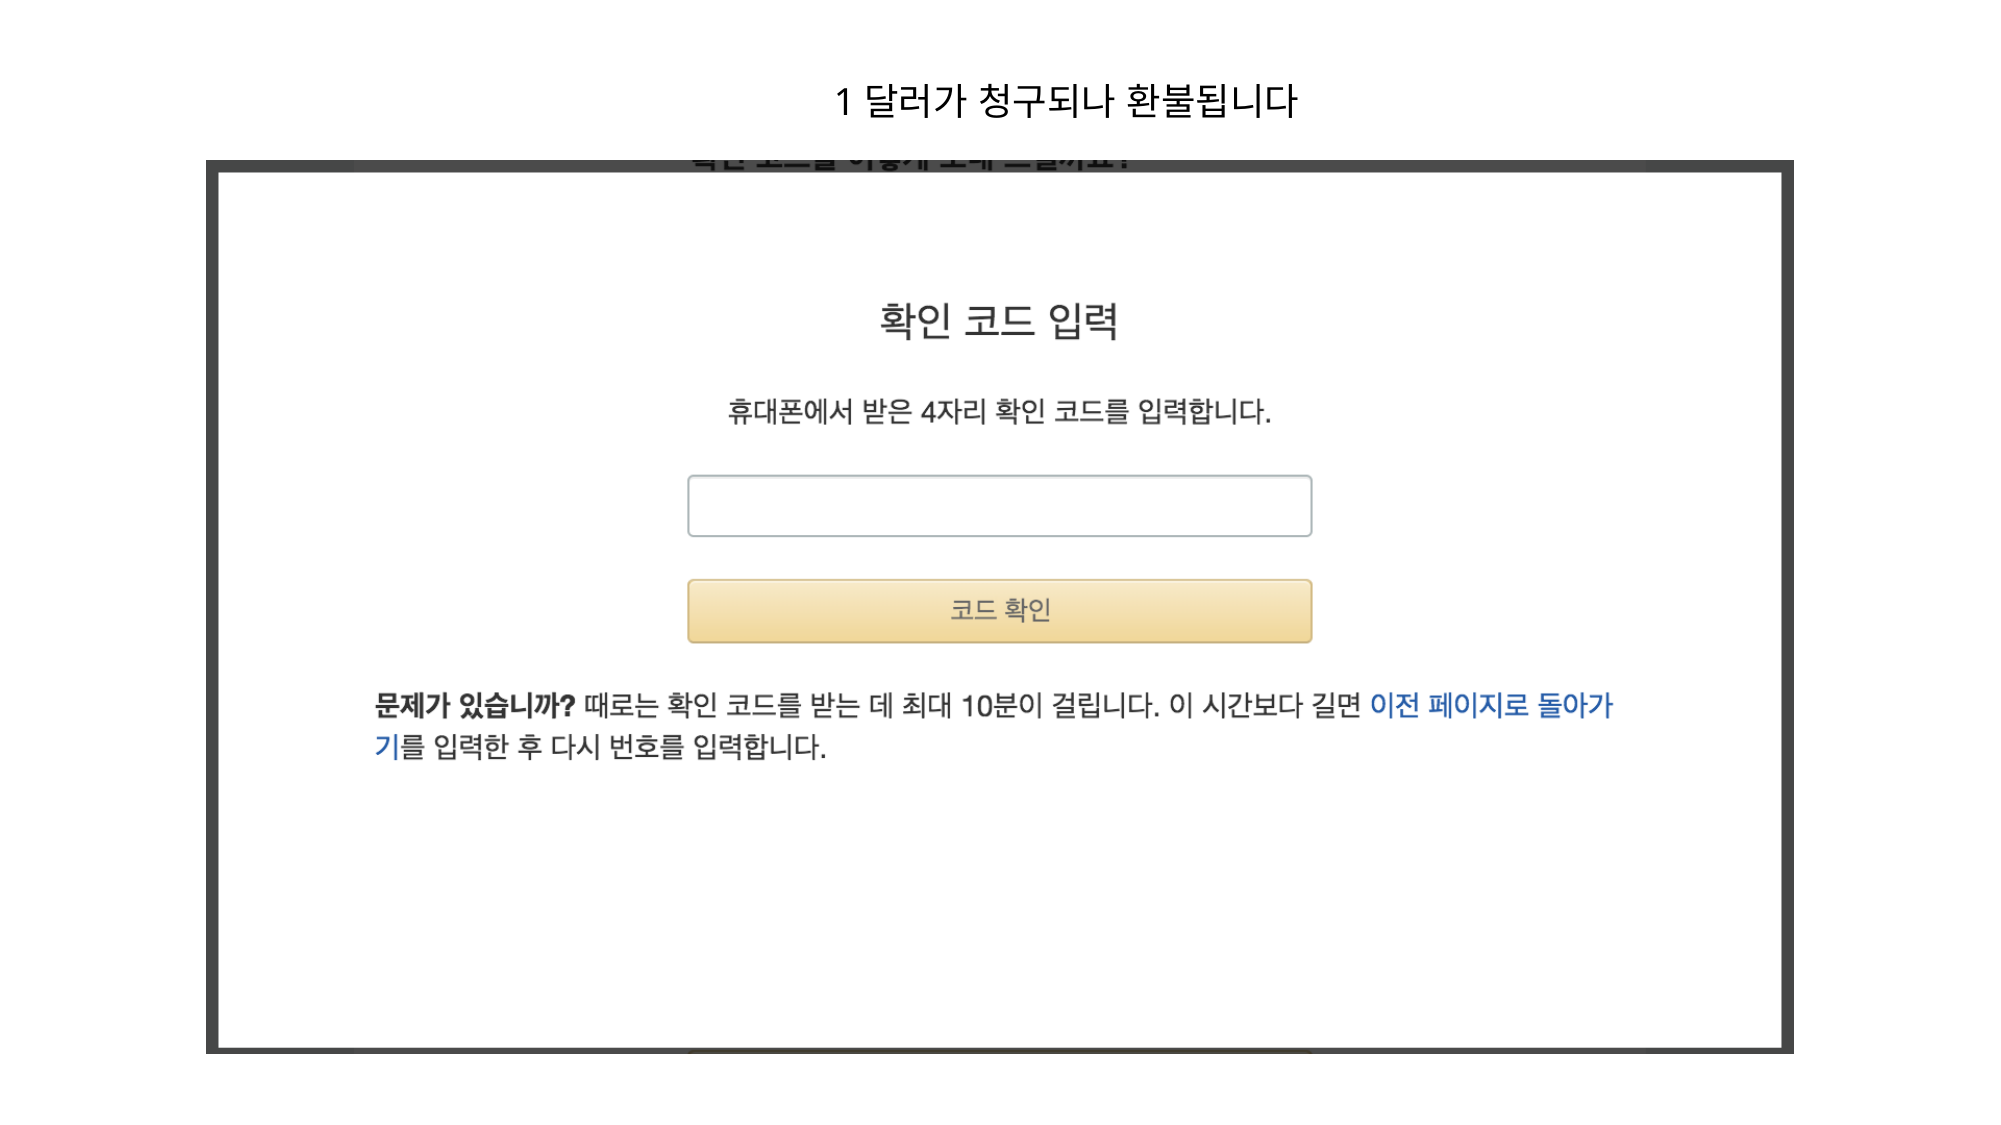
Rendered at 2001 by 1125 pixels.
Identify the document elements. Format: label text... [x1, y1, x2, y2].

text_box 1달러가 청구되나 환불됩니다 [819, 70, 1315, 131]
picture [206, 160, 1794, 1054]
